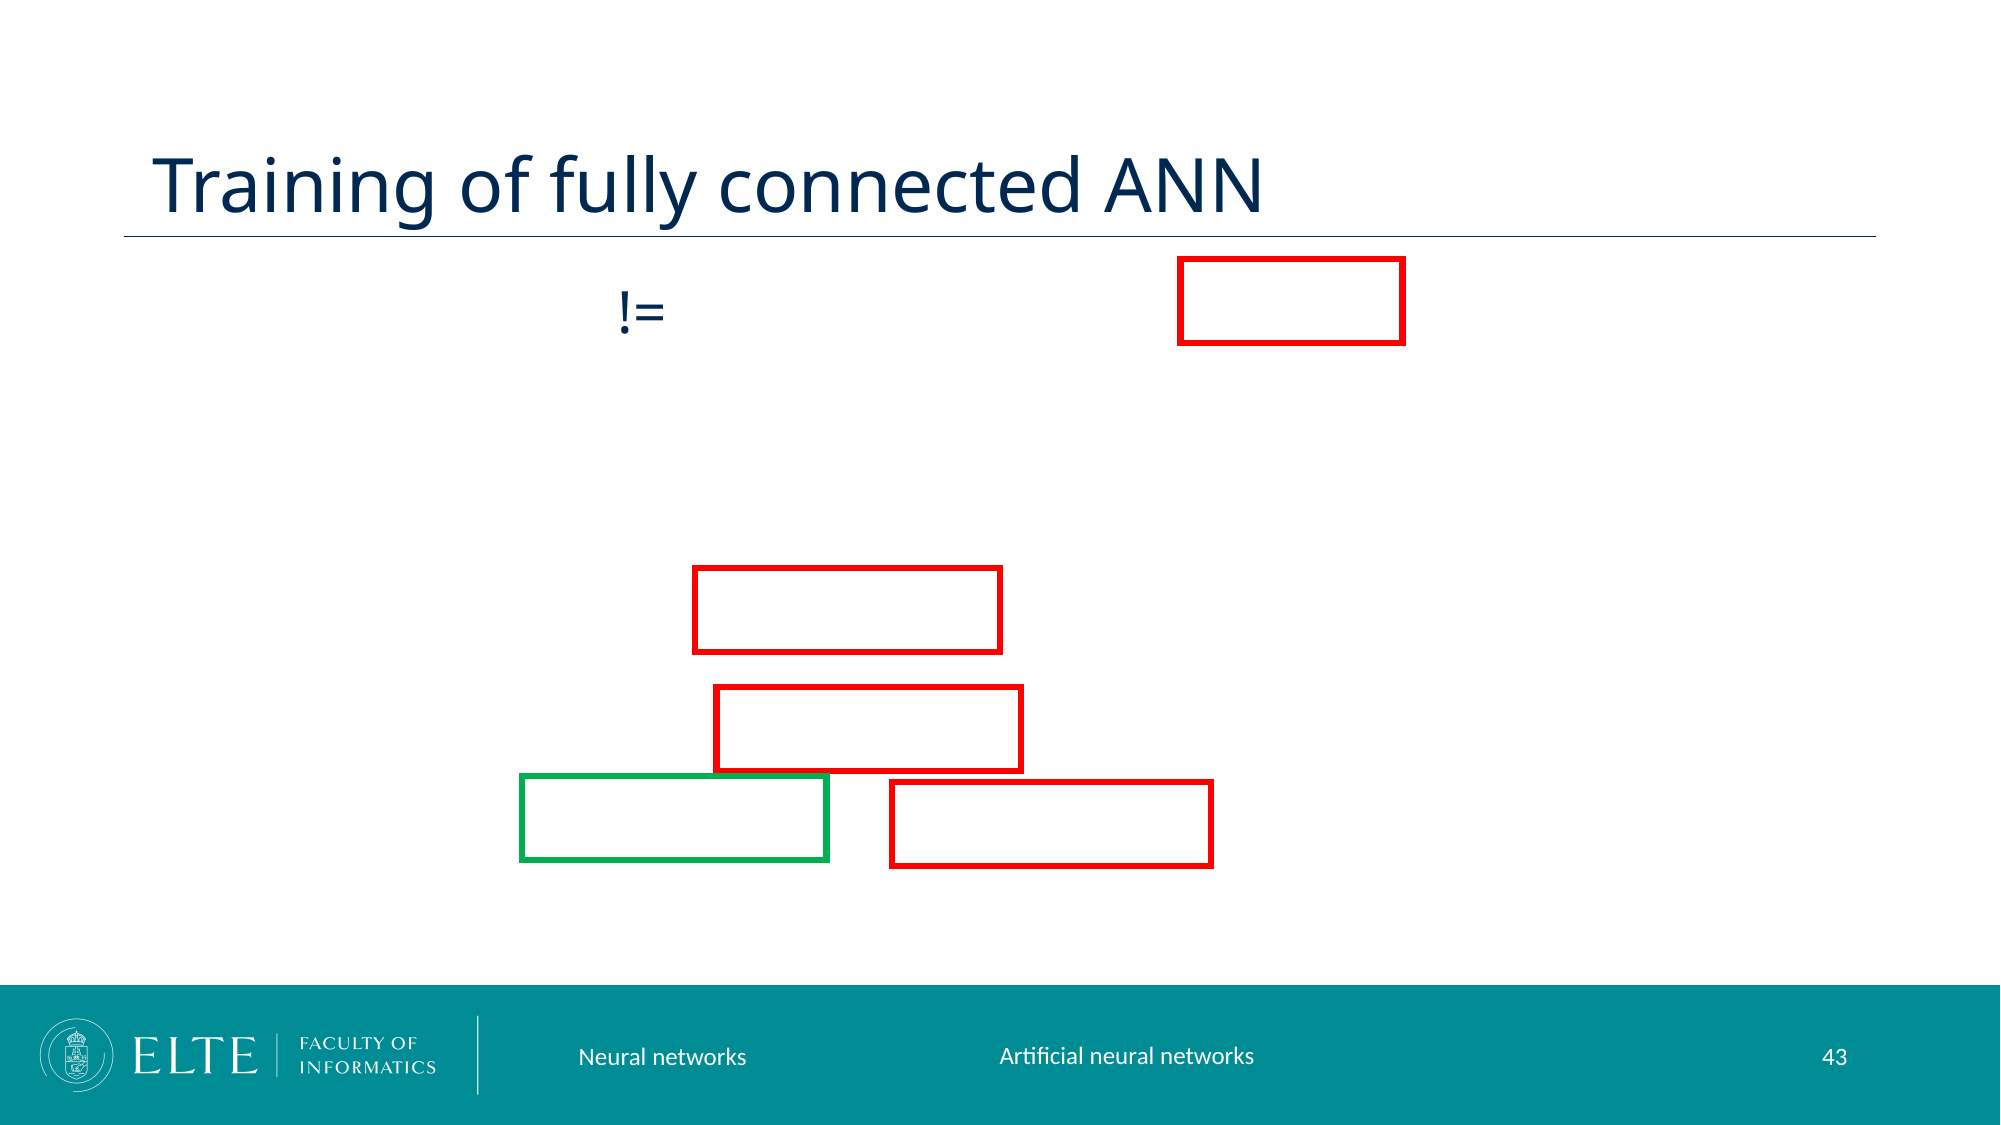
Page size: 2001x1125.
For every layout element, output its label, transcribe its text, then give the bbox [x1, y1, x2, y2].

picture [0, 985, 2000, 1125]
text_box [694, 567, 1001, 653]
text_box [891, 781, 1212, 867]
footer Artificial neural networks [789, 1024, 1465, 1085]
title Training of fully connected ANN [137, 59, 1863, 237]
slide_number Neural networks [563, 1025, 789, 1085]
slide_number 43 [1563, 1026, 1863, 1085]
text_box [1179, 258, 1404, 344]
text_box [715, 686, 1022, 772]
text_box [521, 775, 828, 861]
